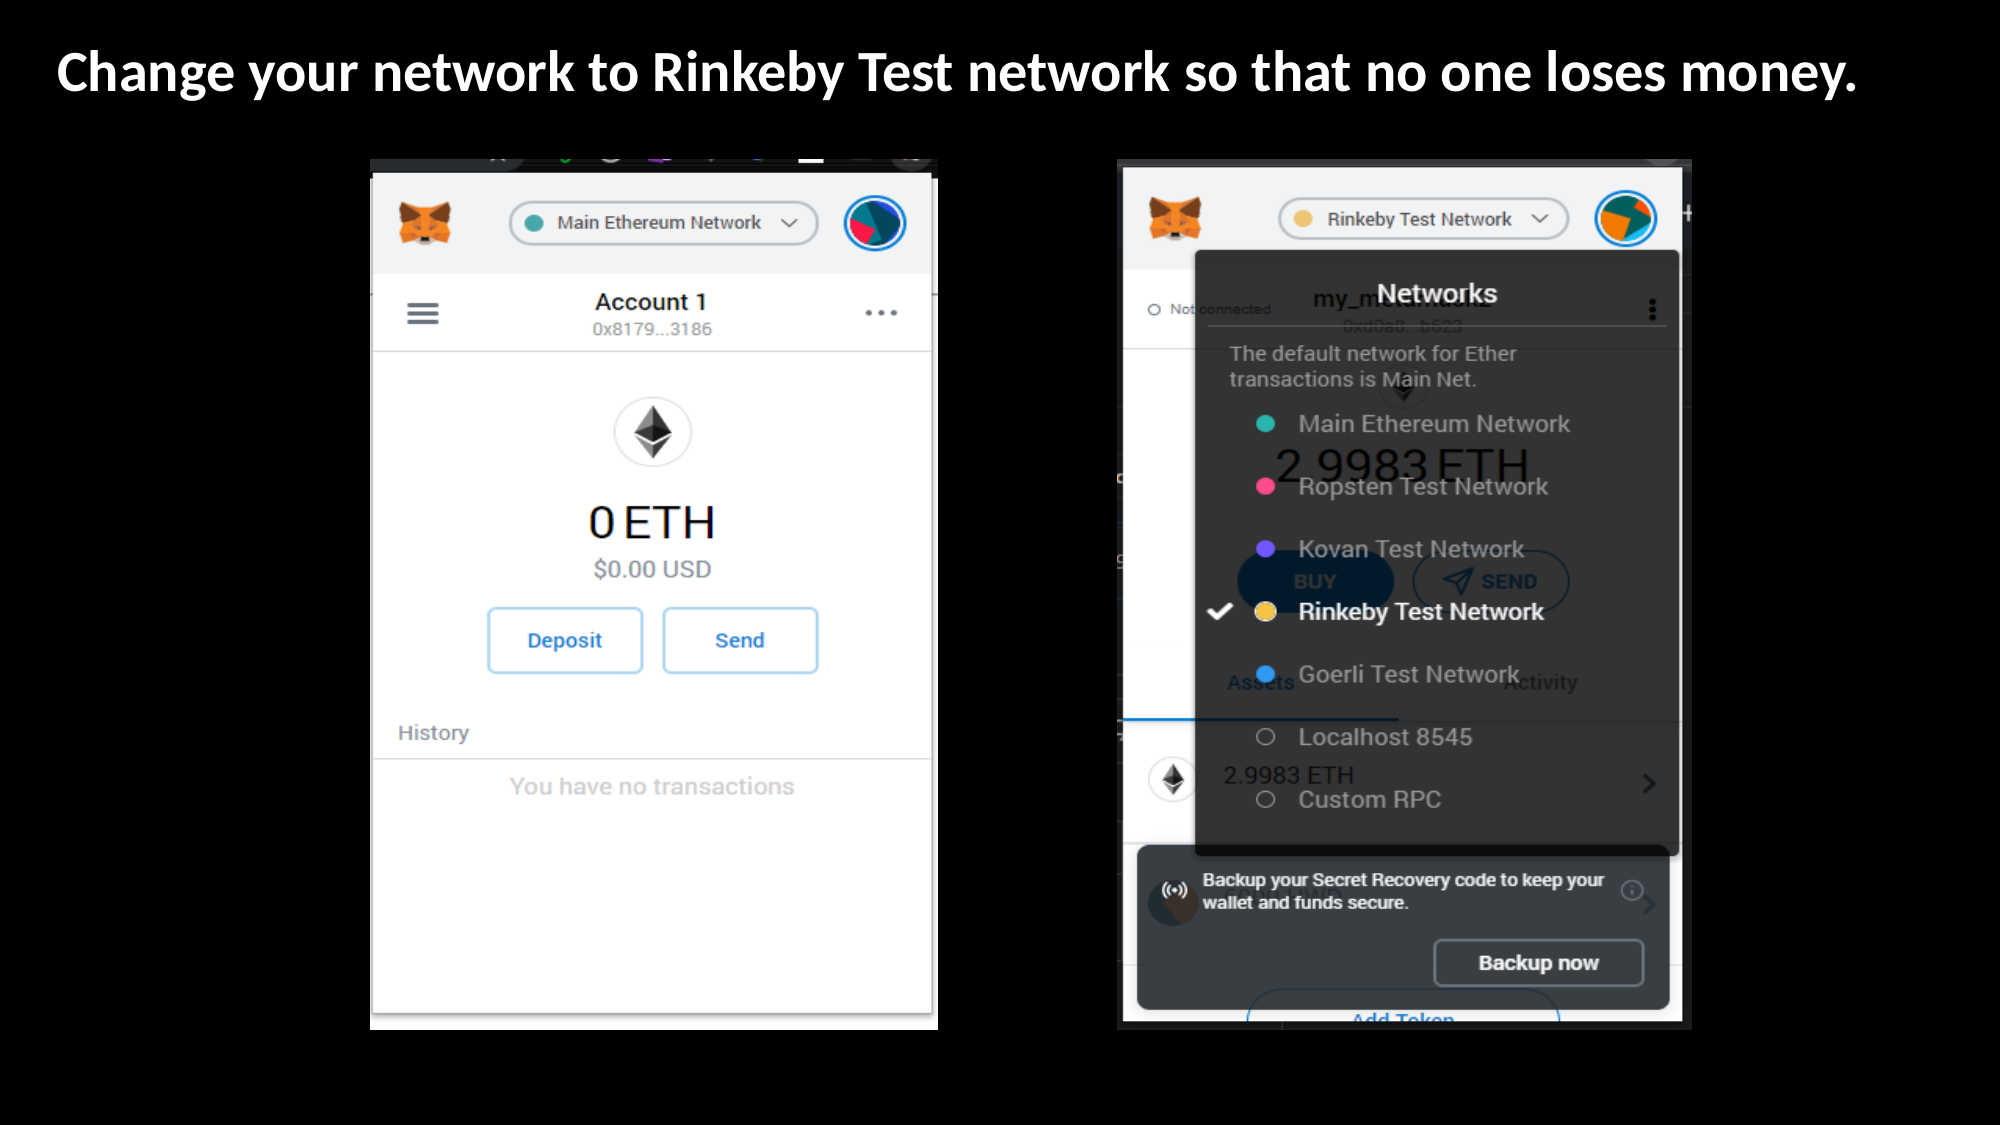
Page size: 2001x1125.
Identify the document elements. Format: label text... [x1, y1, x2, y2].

text_box Change your network to Rinkeby Test network so that no one loses money. [42, 26, 1970, 111]
picture [1117, 159, 1692, 1030]
picture [370, 159, 938, 1030]
